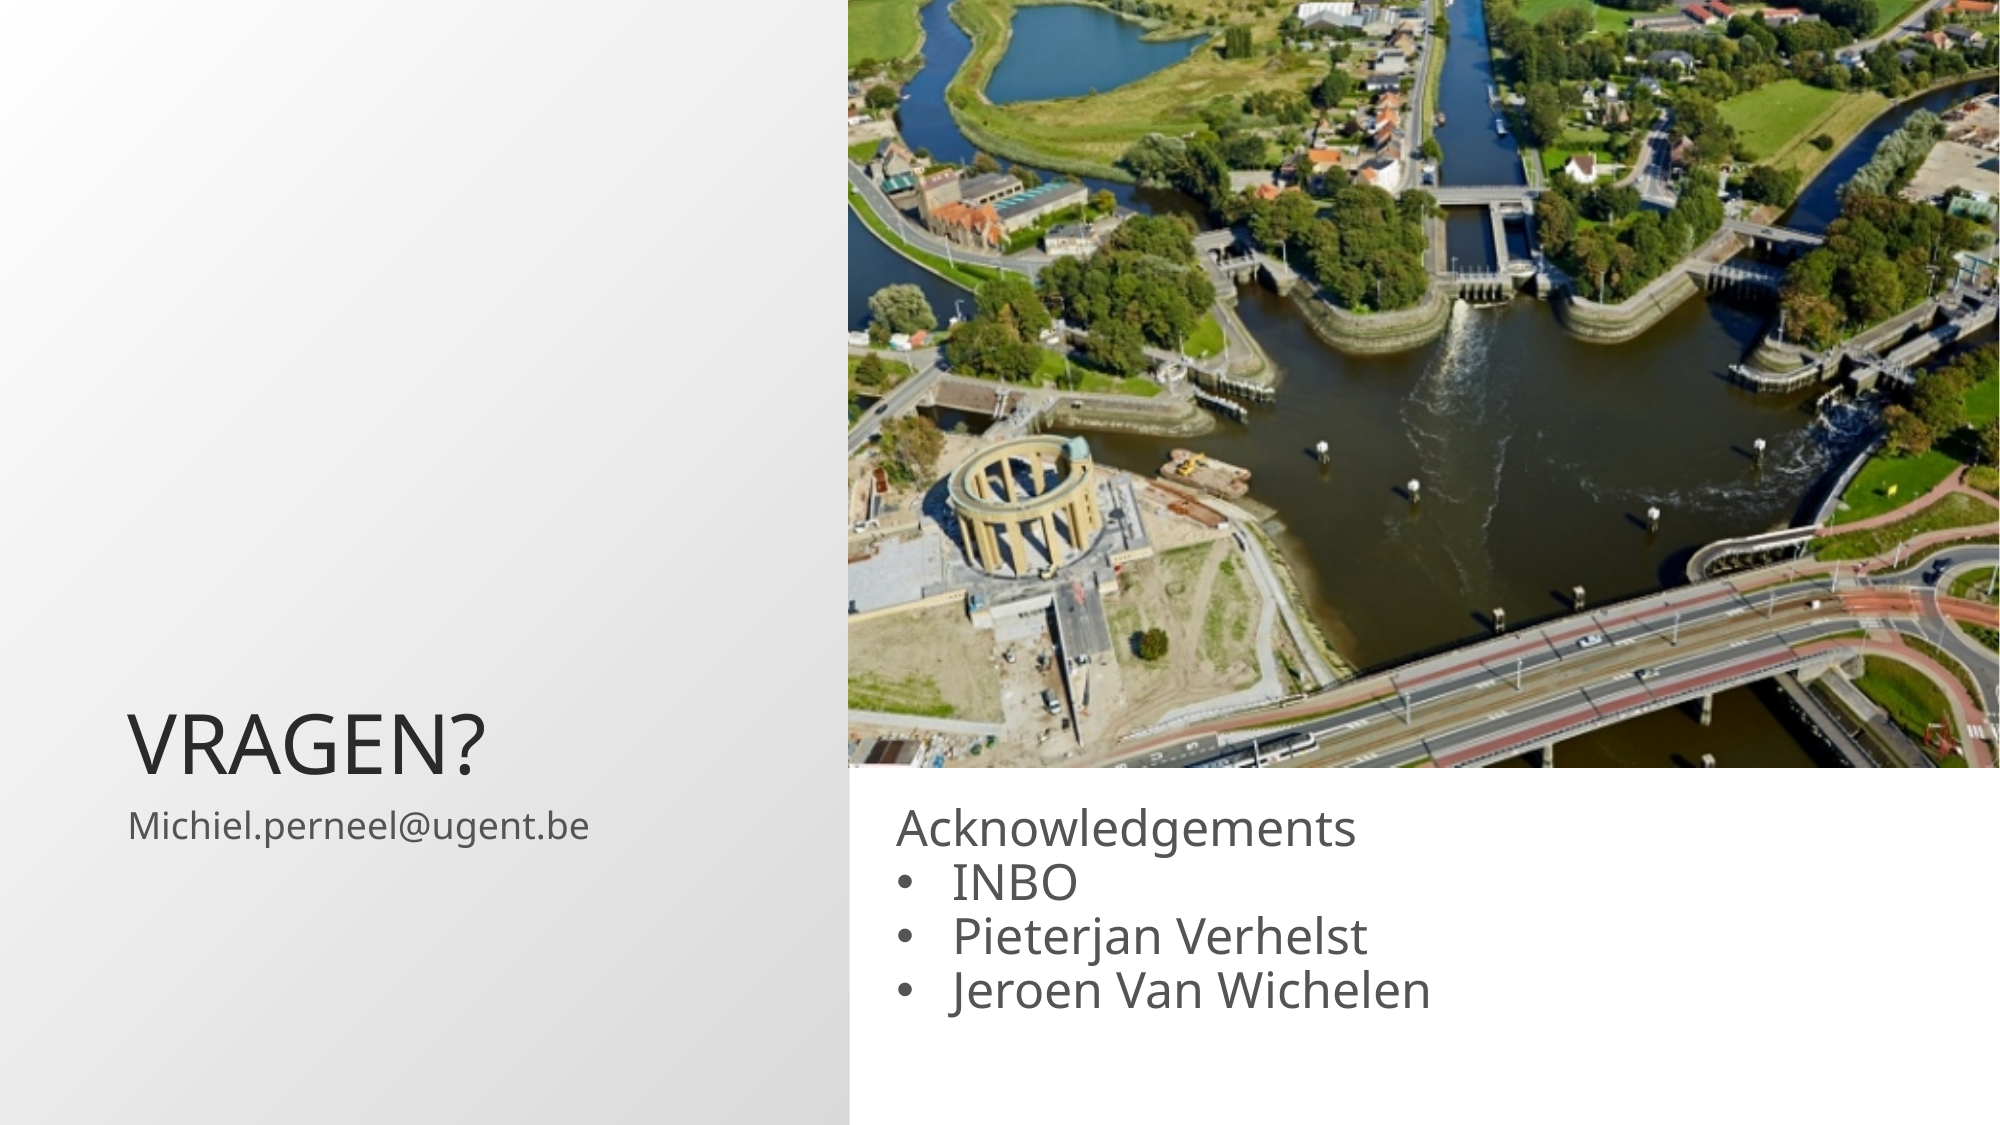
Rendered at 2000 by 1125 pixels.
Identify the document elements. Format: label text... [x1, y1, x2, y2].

title vragen? [112, 112, 705, 800]
picture [848, 0, 2000, 768]
list Michiel.perneel@ugent.be [112, 800, 750, 1013]
text_box Acknowledgements INBO Pieterjan Verhelst Jeroen Van Wichelen [881, 795, 1769, 1081]
